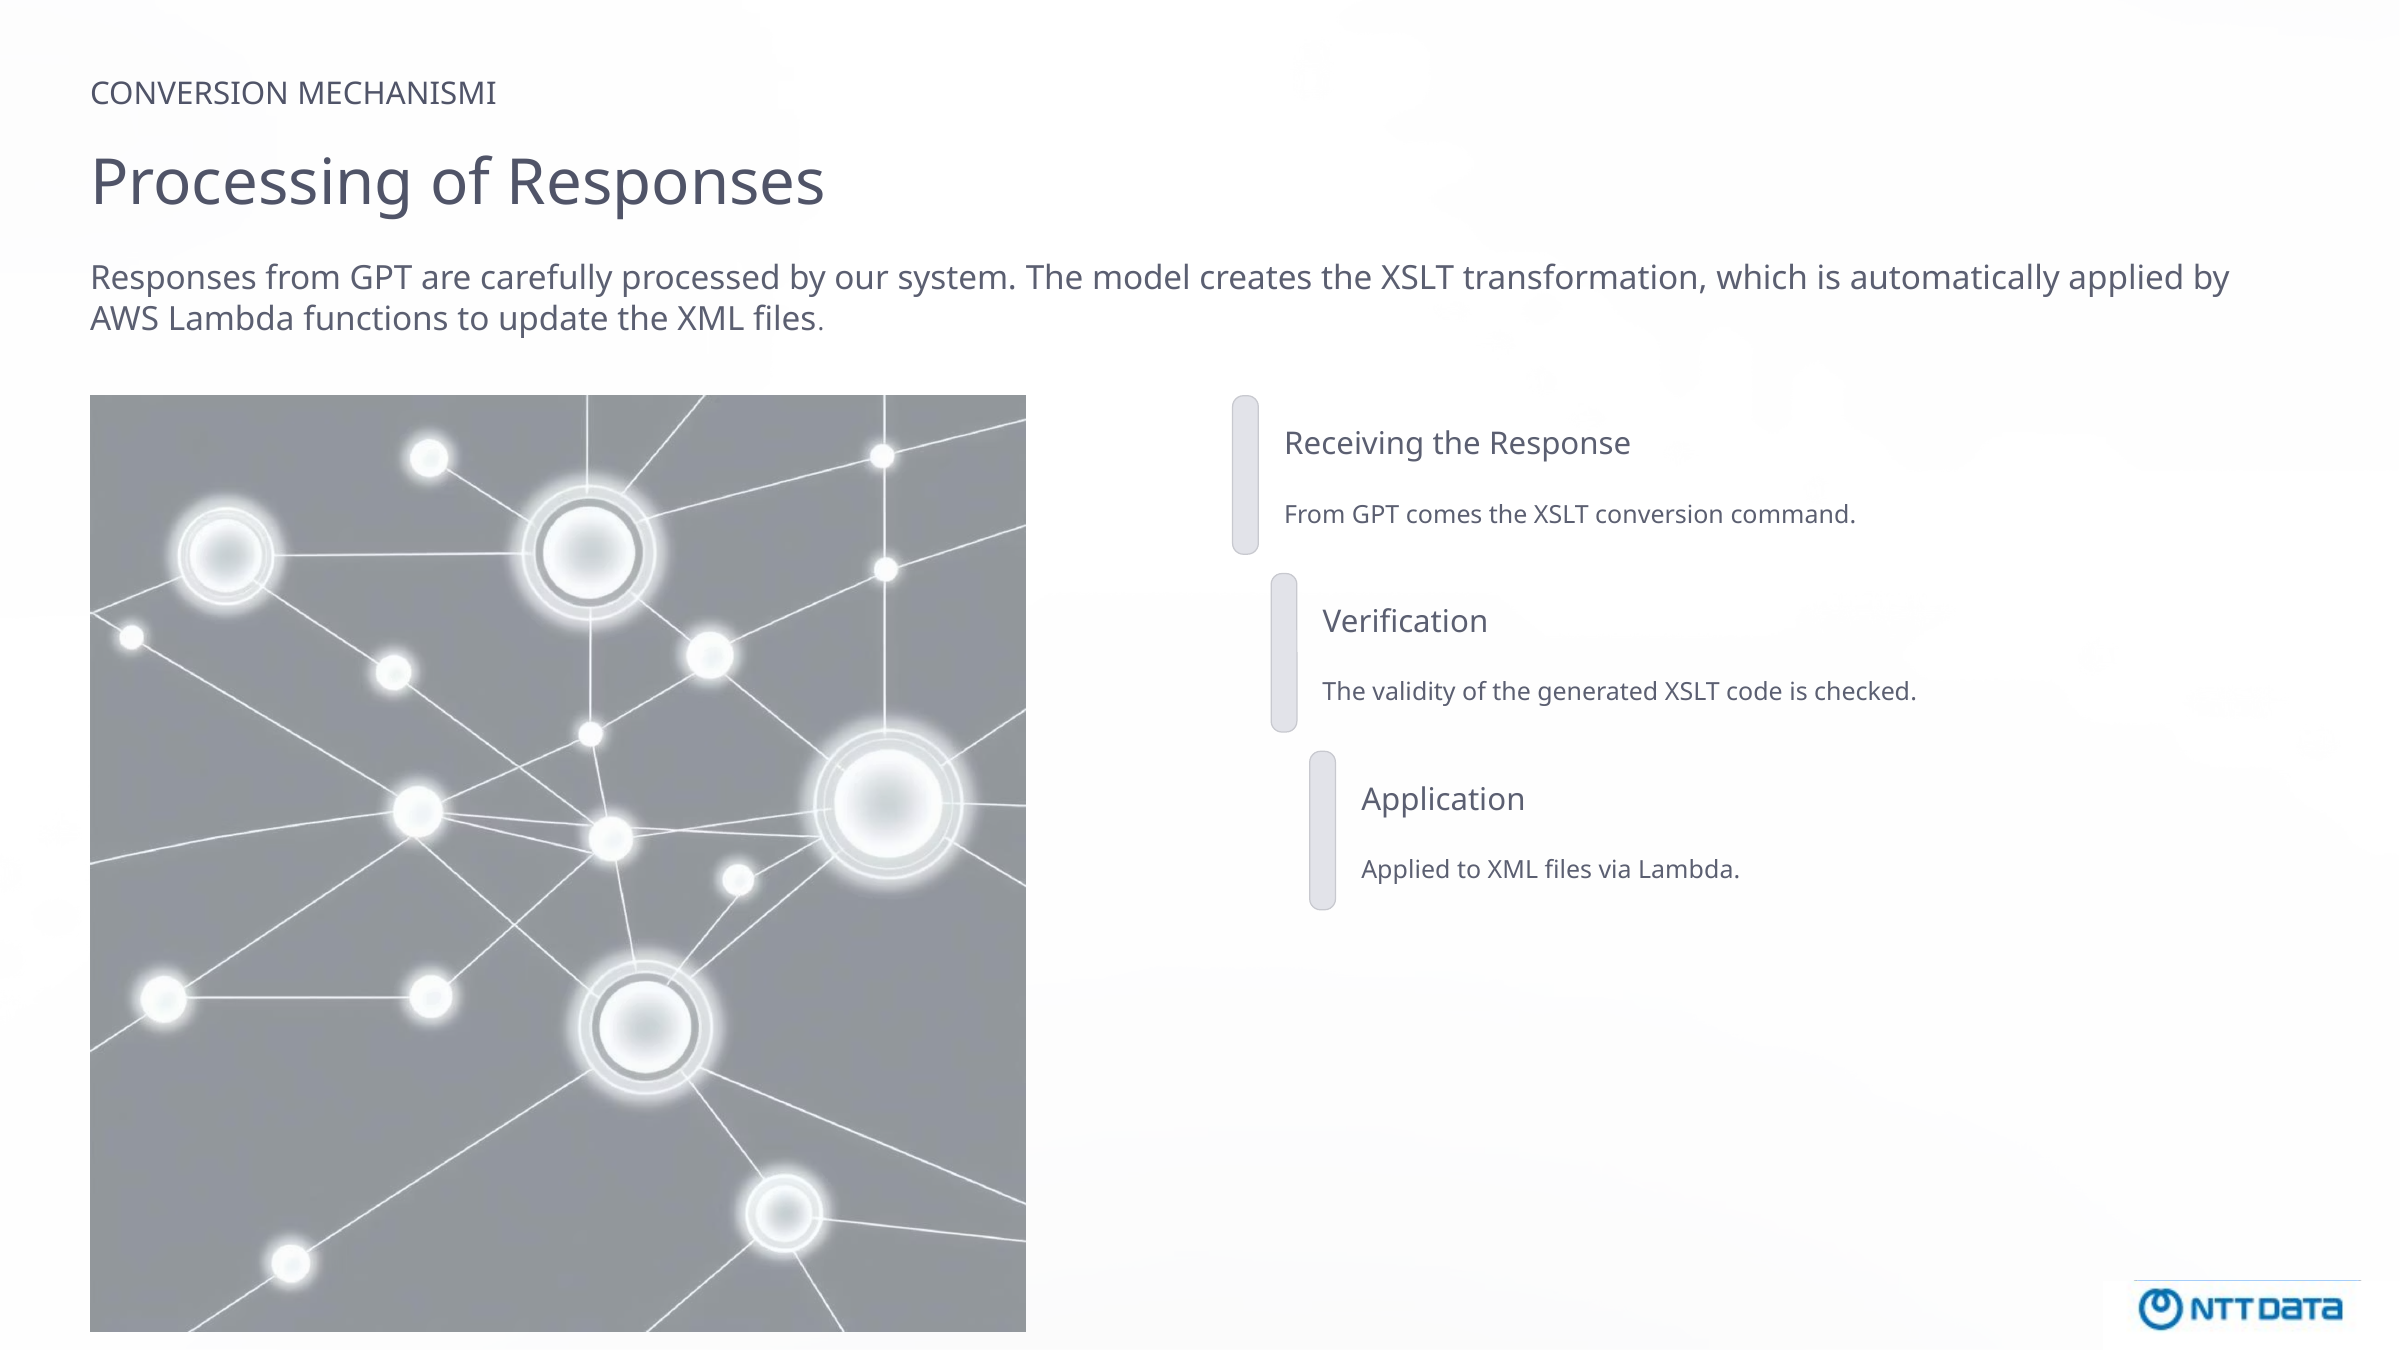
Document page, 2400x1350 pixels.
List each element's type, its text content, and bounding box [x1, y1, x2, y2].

text_box Processing of Responses [90, 136, 914, 217]
text_box Applied to XML files via Lambda. [1361, 843, 2312, 885]
picture [2103, 1271, 2400, 1350]
text_box [1271, 573, 1297, 733]
text_box From GPT comes the XSLT conversion command. [1284, 487, 2312, 529]
text_box [1309, 751, 1336, 910]
text_box The validity of the generated XSLT code is checked. [1322, 665, 2312, 707]
text_box Verification [1322, 599, 1645, 640]
text_box CONVERSION MECHANISMI [90, 70, 491, 111]
text_box Application [1361, 777, 1683, 818]
text_box Receiving the Response [1284, 421, 1606, 462]
picture [90, 395, 1026, 1332]
text_box [1232, 395, 1259, 555]
text_box Responses from GPT are carefully processed by our system. The model creates the XSLT transformation, which is automatically applied by AWS Lambda functions to update the XML files. [90, 255, 2310, 338]
